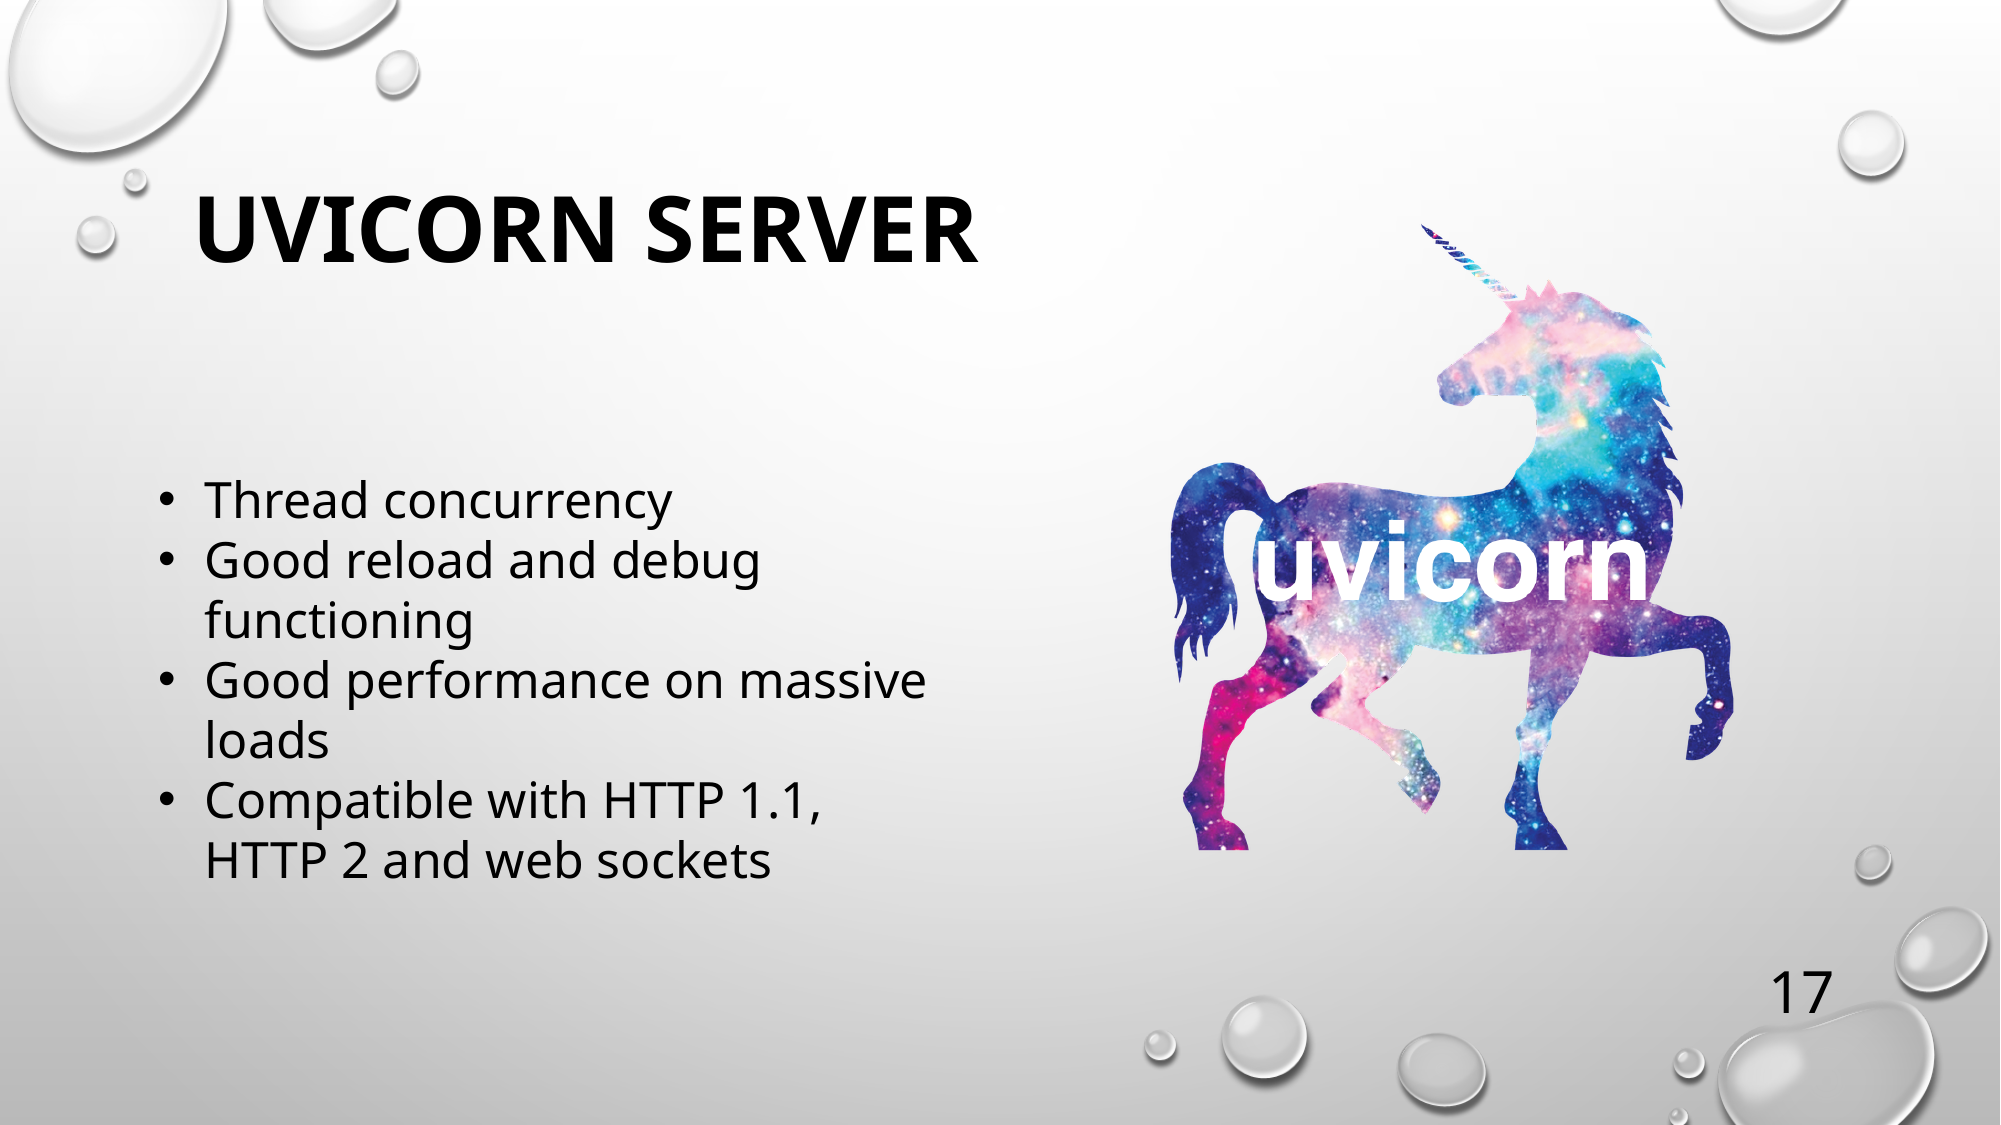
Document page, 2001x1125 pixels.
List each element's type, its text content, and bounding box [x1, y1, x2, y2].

slide_number 17 [1724, 965, 1851, 1025]
text_box Thread concurrency Good reload and debug functioning Good performance on massive loads Compatible with HTTP 1.1, HTTP 2 and web sockets [143, 461, 950, 896]
text_box Uvicorn server [177, 133, 1603, 331]
picture [0, 0, 2000, 1125]
